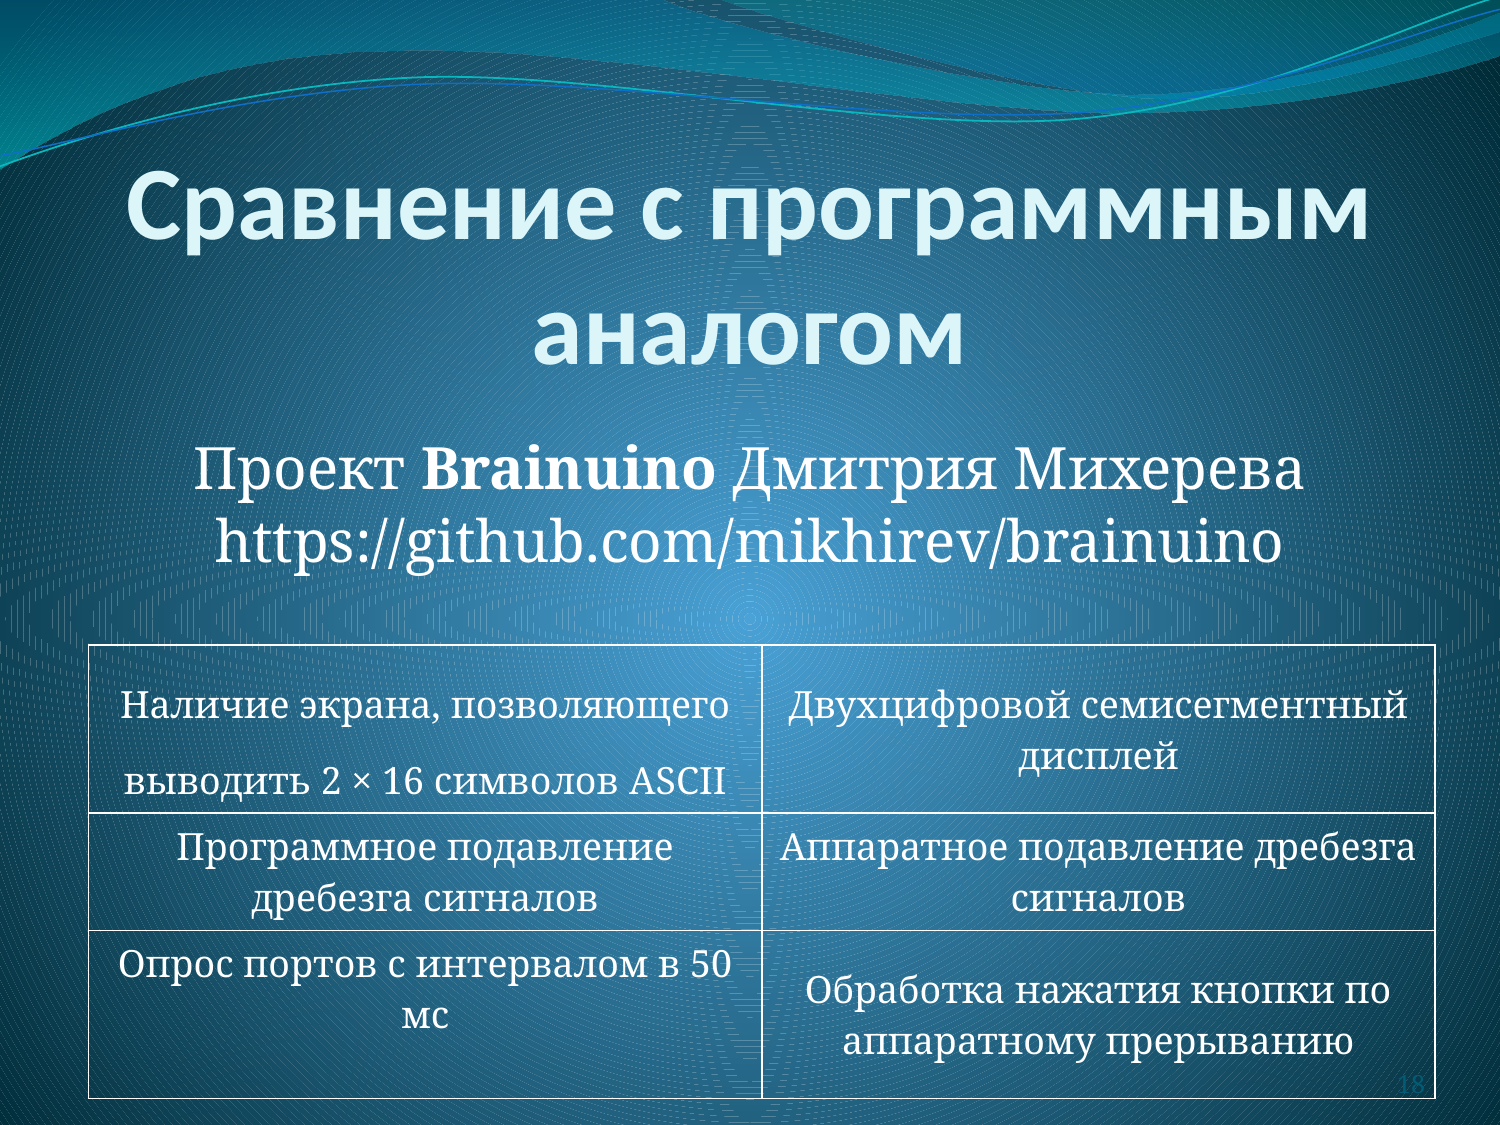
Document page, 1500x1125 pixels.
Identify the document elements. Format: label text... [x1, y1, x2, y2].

table_header Наличие экрана, позволяющего выводить 2 × 16 символов ASCII [89, 646, 761, 812]
table_cell Обработка нажатия кнопки по аппаратному прерыванию [763, 931, 1434, 1098]
table_cell Аппаратное подавление дребезга сигналов [763, 814, 1434, 930]
table_cell Опрос портов с интервалом в 50 мс [89, 931, 761, 1098]
table_header Двухцифровой семисегментный дисплей [763, 646, 1434, 812]
title Сравнение с программным аналогом [0, 137, 1500, 386]
table_cell Программное подавление дребезга сигналов [89, 814, 761, 930]
slide_number 18 [1299, 1042, 1425, 1103]
list Проект Brainuino Дмитрия Михерева https://github.com/mikhirev/brainuino [0, 420, 1500, 598]
